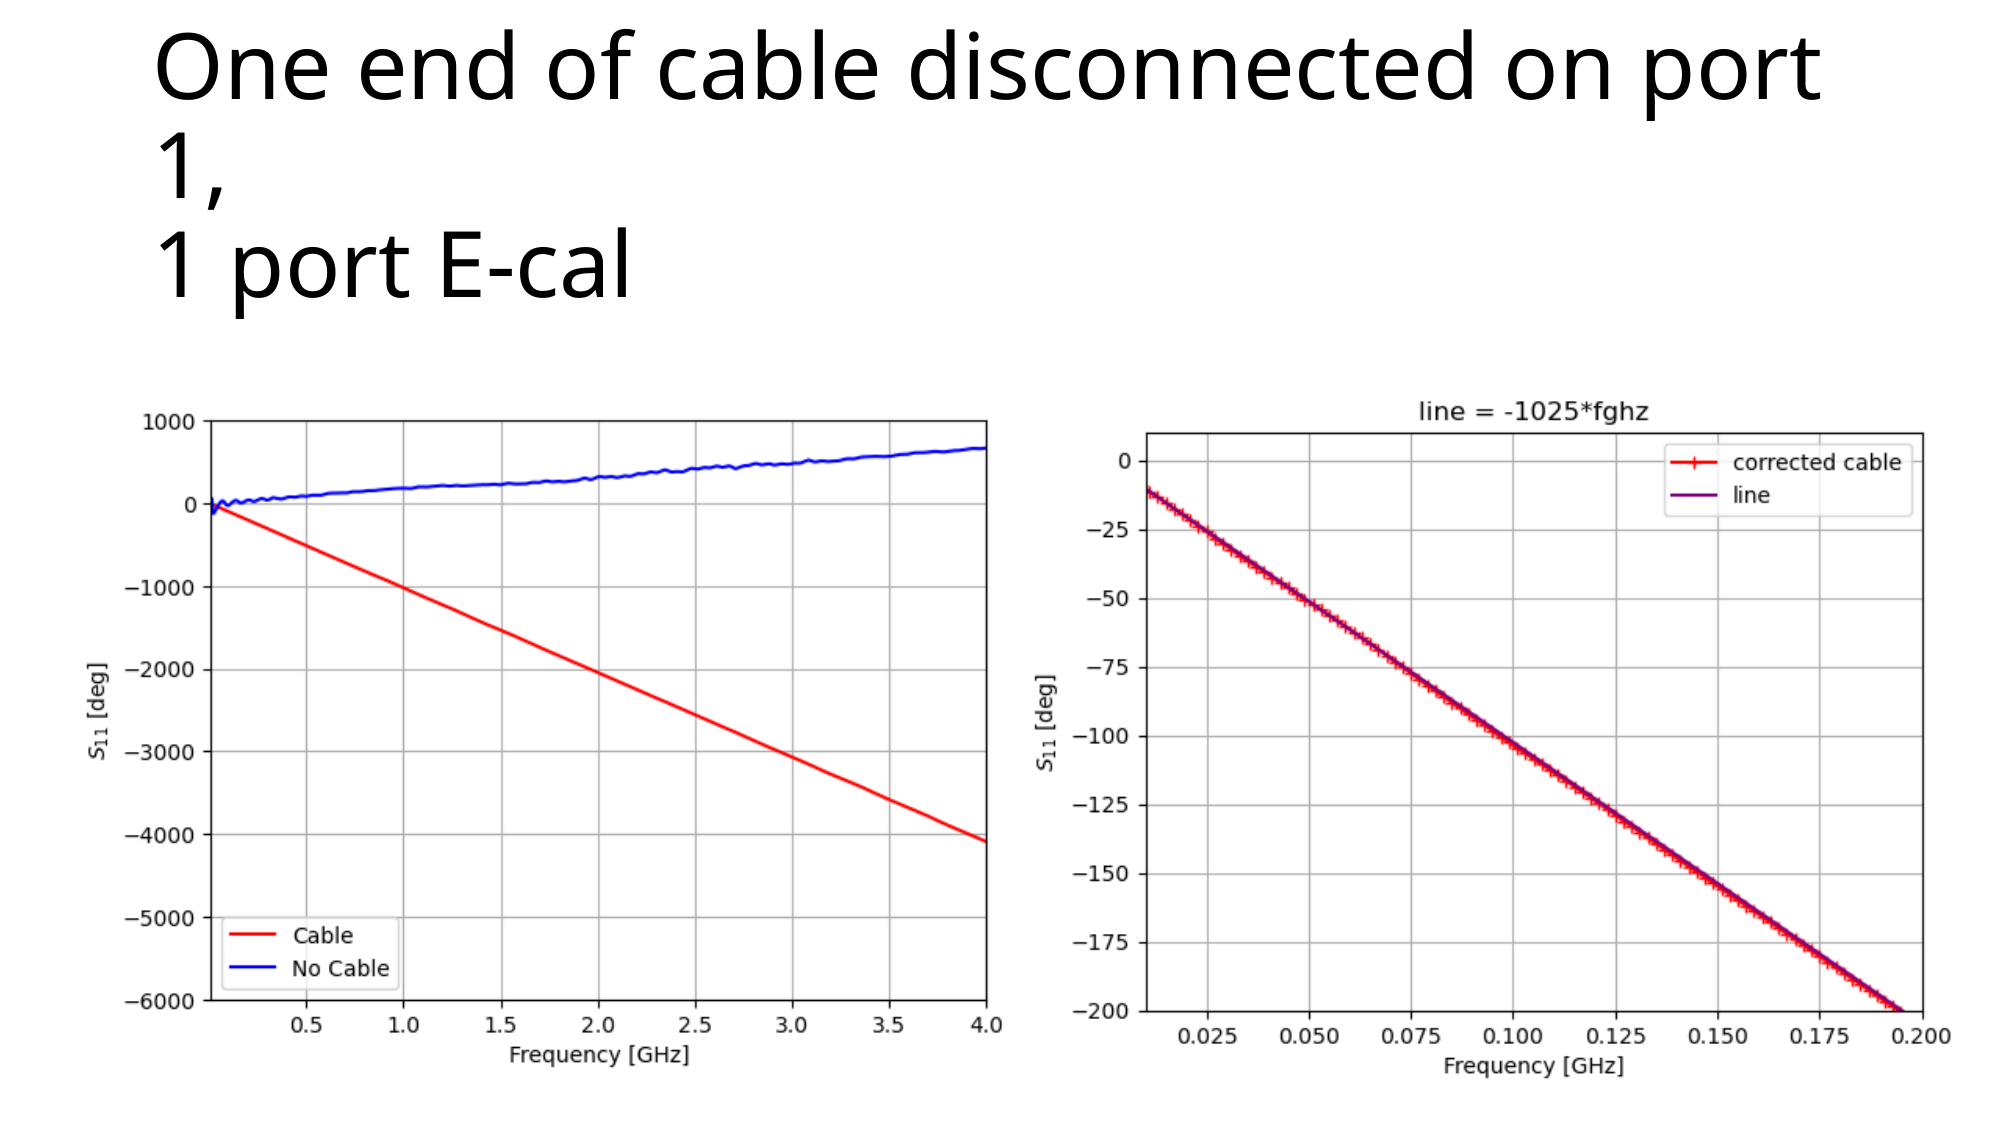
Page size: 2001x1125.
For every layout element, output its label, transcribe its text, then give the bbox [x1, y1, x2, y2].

picture [69, 385, 1968, 1095]
title One end of cable disconnected on port 1, 1 port E-cal [137, 59, 1863, 278]
